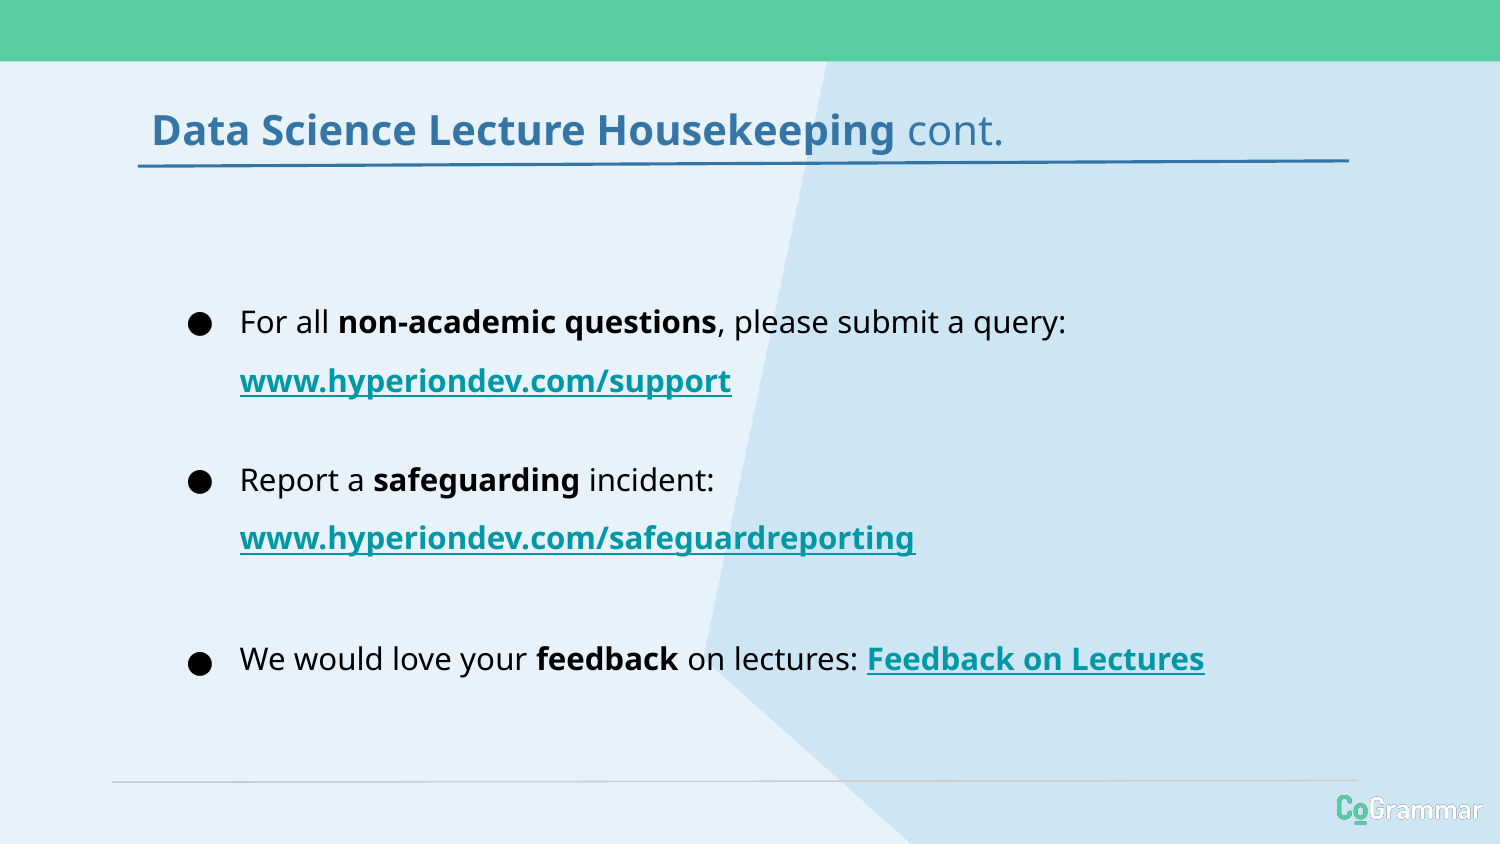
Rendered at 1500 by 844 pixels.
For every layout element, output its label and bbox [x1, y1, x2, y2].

text_box [137, 160, 1350, 167]
picture [0, 0, 1500, 844]
